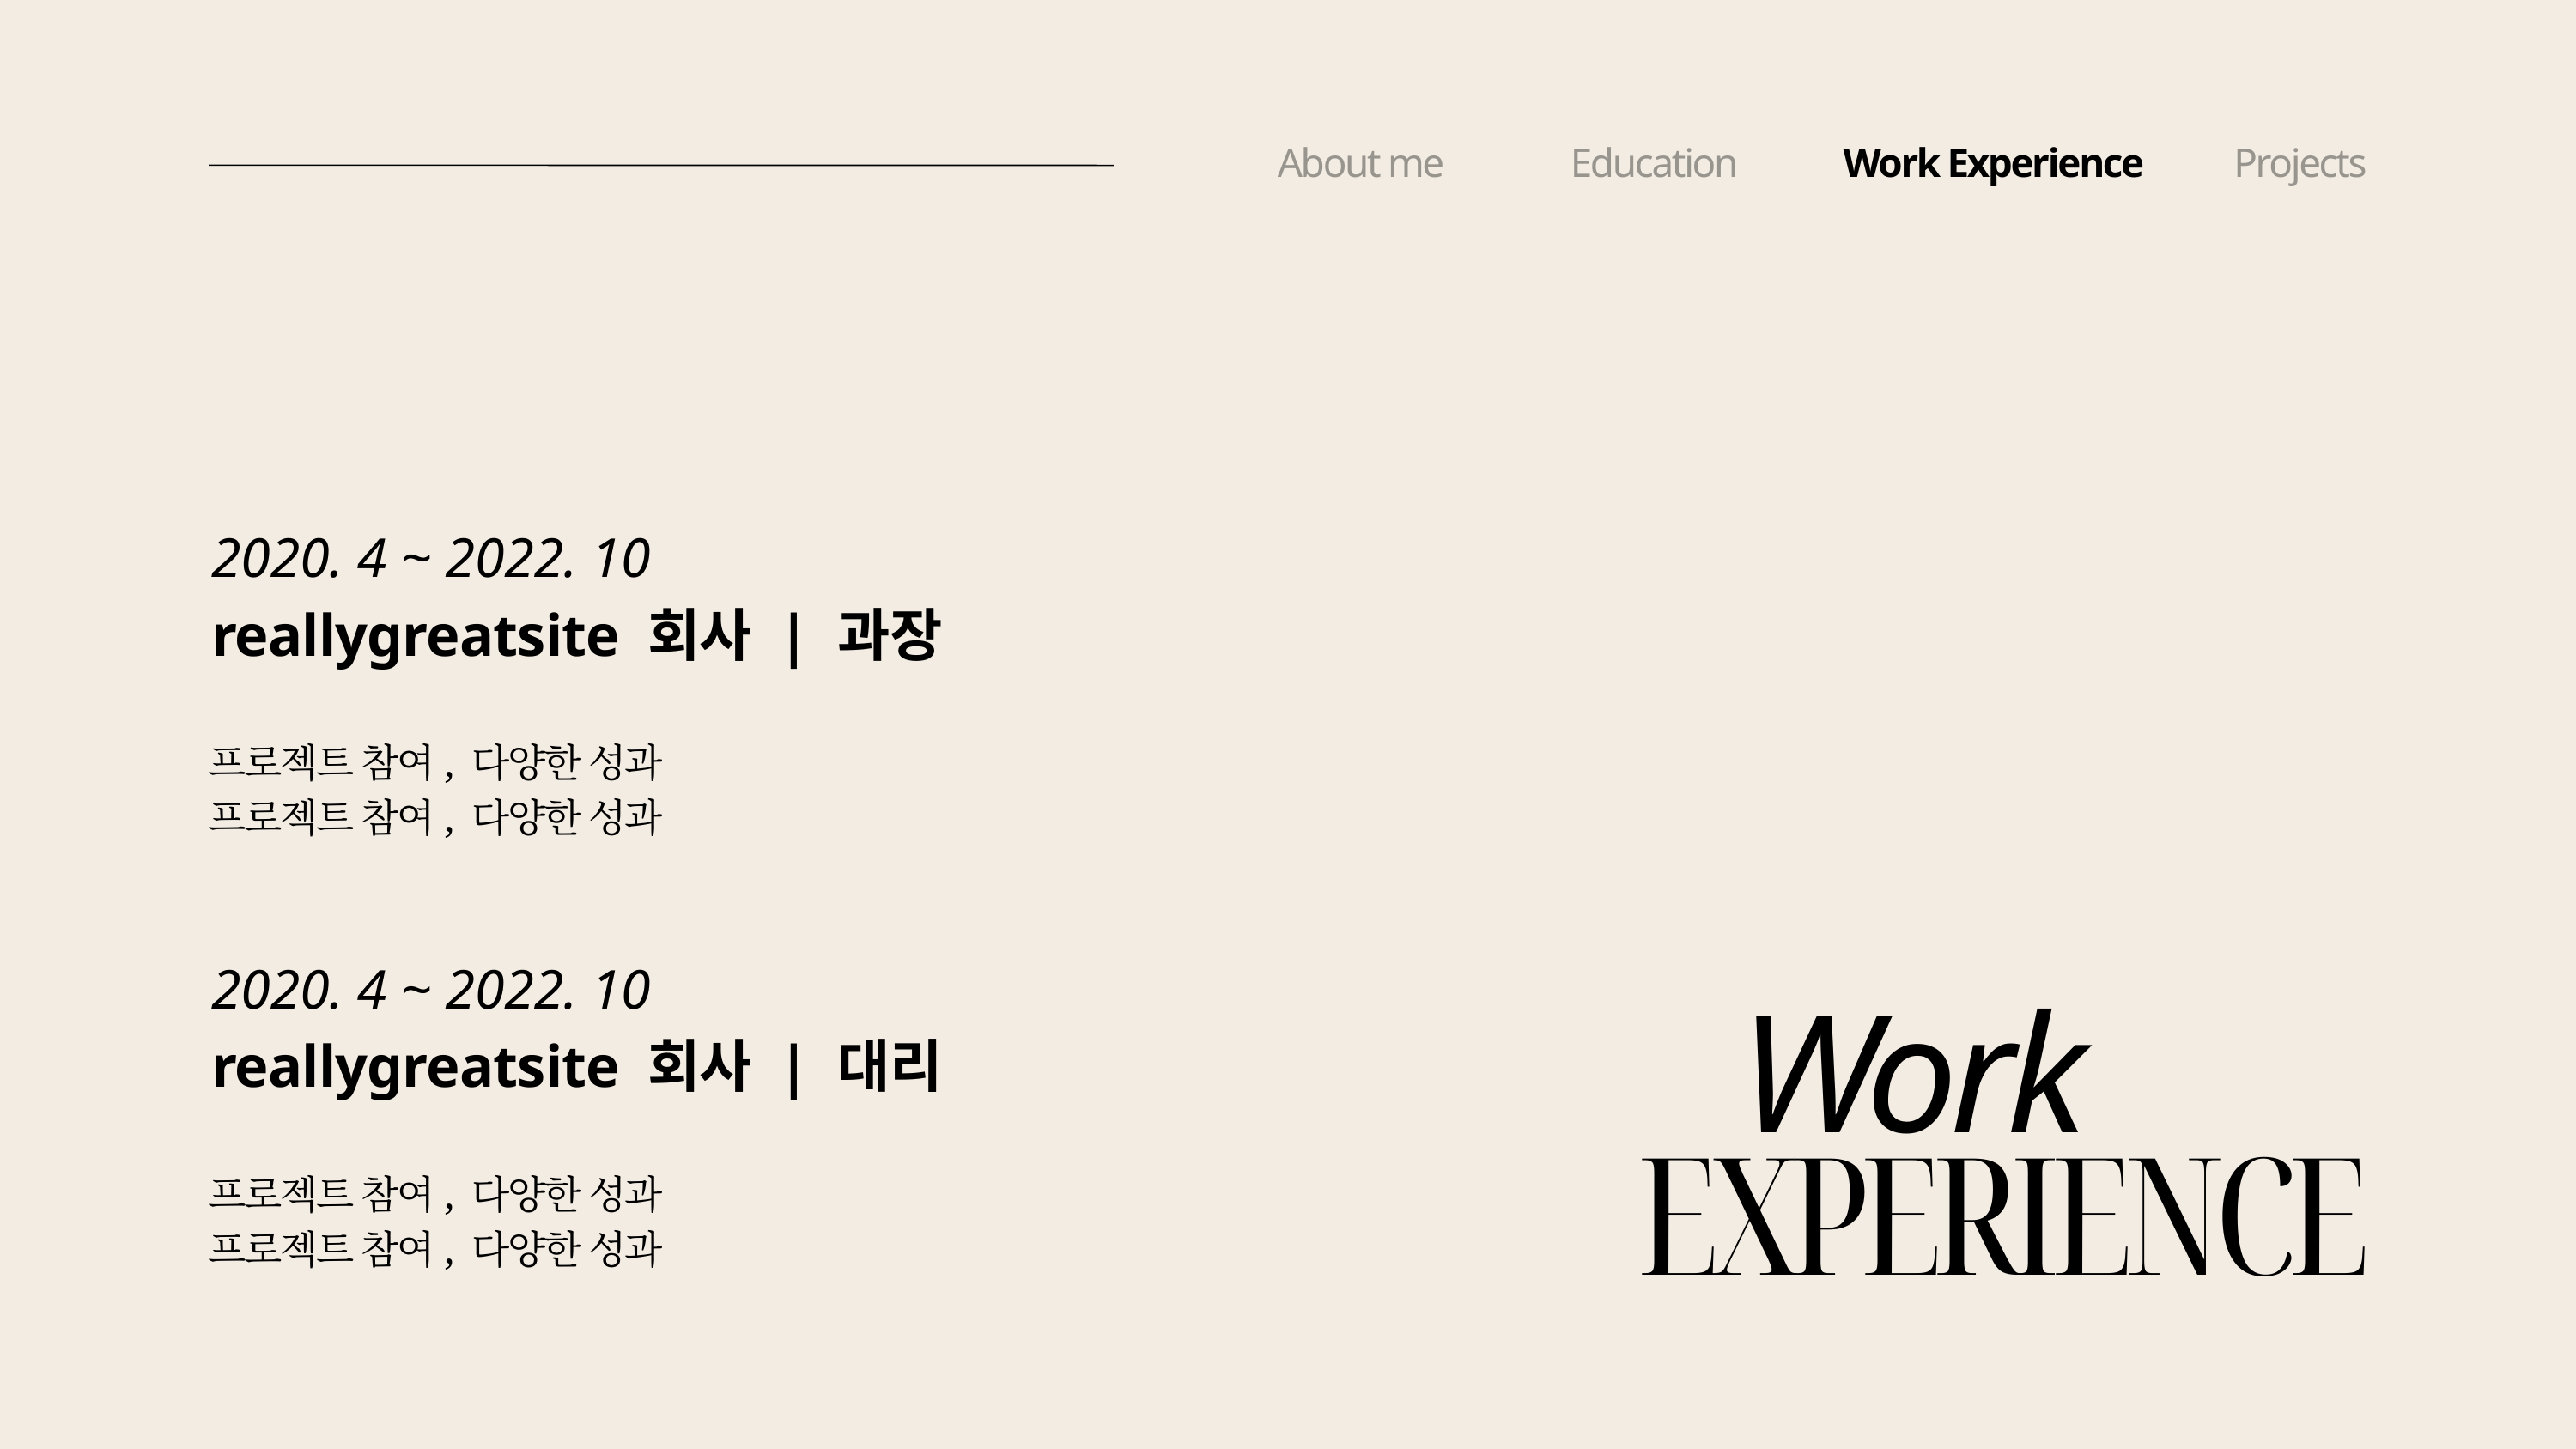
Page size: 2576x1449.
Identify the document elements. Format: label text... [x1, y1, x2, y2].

text_box About me [1267, 130, 1455, 185]
text_box Work Experience [1838, 130, 2149, 185]
text_box 2020. 4 ~ 2022. 10 [211, 939, 788, 1014]
text_box 2020. 4 ~ 2022. 10 [211, 508, 788, 582]
text_box Work [1738, 937, 2377, 1166]
text_box 프로젝트 참여, 다양한 성과 프로젝트 참여, 다양한 성과 [209, 1161, 1288, 1272]
text_box Education [1562, 130, 1747, 185]
text_box Projects [2224, 130, 2367, 185]
text_box reallygreatsite 회사 | 대리 [211, 1014, 953, 1100]
text_box reallygreatsite 회사 | 과장 [211, 582, 953, 668]
text_box 프로젝트 참여, 다양한 성과 프로젝트 참여, 다양한 성과 [209, 730, 1288, 840]
text_box EXPERIENCE [1212, 1079, 2370, 1307]
